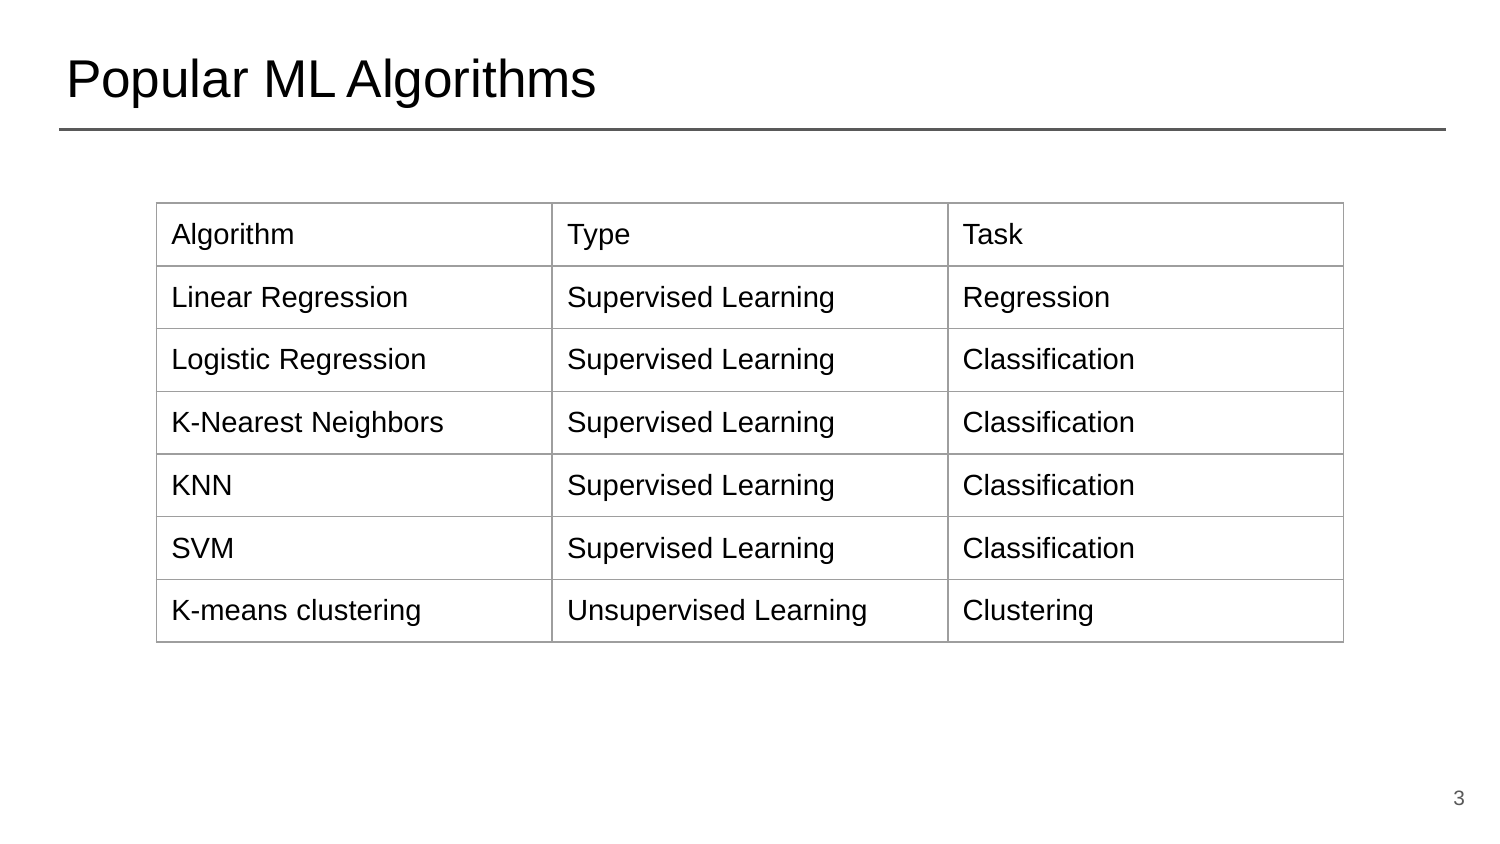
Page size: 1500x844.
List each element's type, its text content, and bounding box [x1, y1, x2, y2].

table_cell Supervised Learning [553, 267, 947, 328]
table_cell Supervised Learning [553, 517, 947, 579]
table_cell Clustering [949, 580, 1343, 641]
table_cell Unsupervised Learning [553, 580, 947, 641]
title Popular ML Algorithms [51, 29, 1449, 124]
table_cell Classification [949, 392, 1343, 453]
table_cell Supervised Learning [553, 455, 947, 516]
slide_number ‹#› [1389, 764, 1480, 830]
table_cell Supervised Learning [553, 329, 947, 391]
table_cell Supervised Learning [553, 392, 947, 453]
table_cell Classification [949, 517, 1343, 579]
table_cell Classification [949, 455, 1343, 516]
table_cell K-means clustering [157, 580, 551, 641]
table_header Type [553, 204, 947, 265]
table_cell Logistic Regression [157, 329, 551, 391]
table_cell SVM [157, 517, 551, 579]
table_cell Regression [949, 267, 1343, 328]
table_header Task [949, 204, 1343, 265]
table_header Algorithm [157, 204, 551, 265]
table_cell Linear Regression [157, 267, 551, 328]
table_cell K-Nearest Neighbors [157, 392, 551, 453]
table_cell Classification [949, 329, 1343, 391]
table_cell KNN [157, 455, 551, 516]
